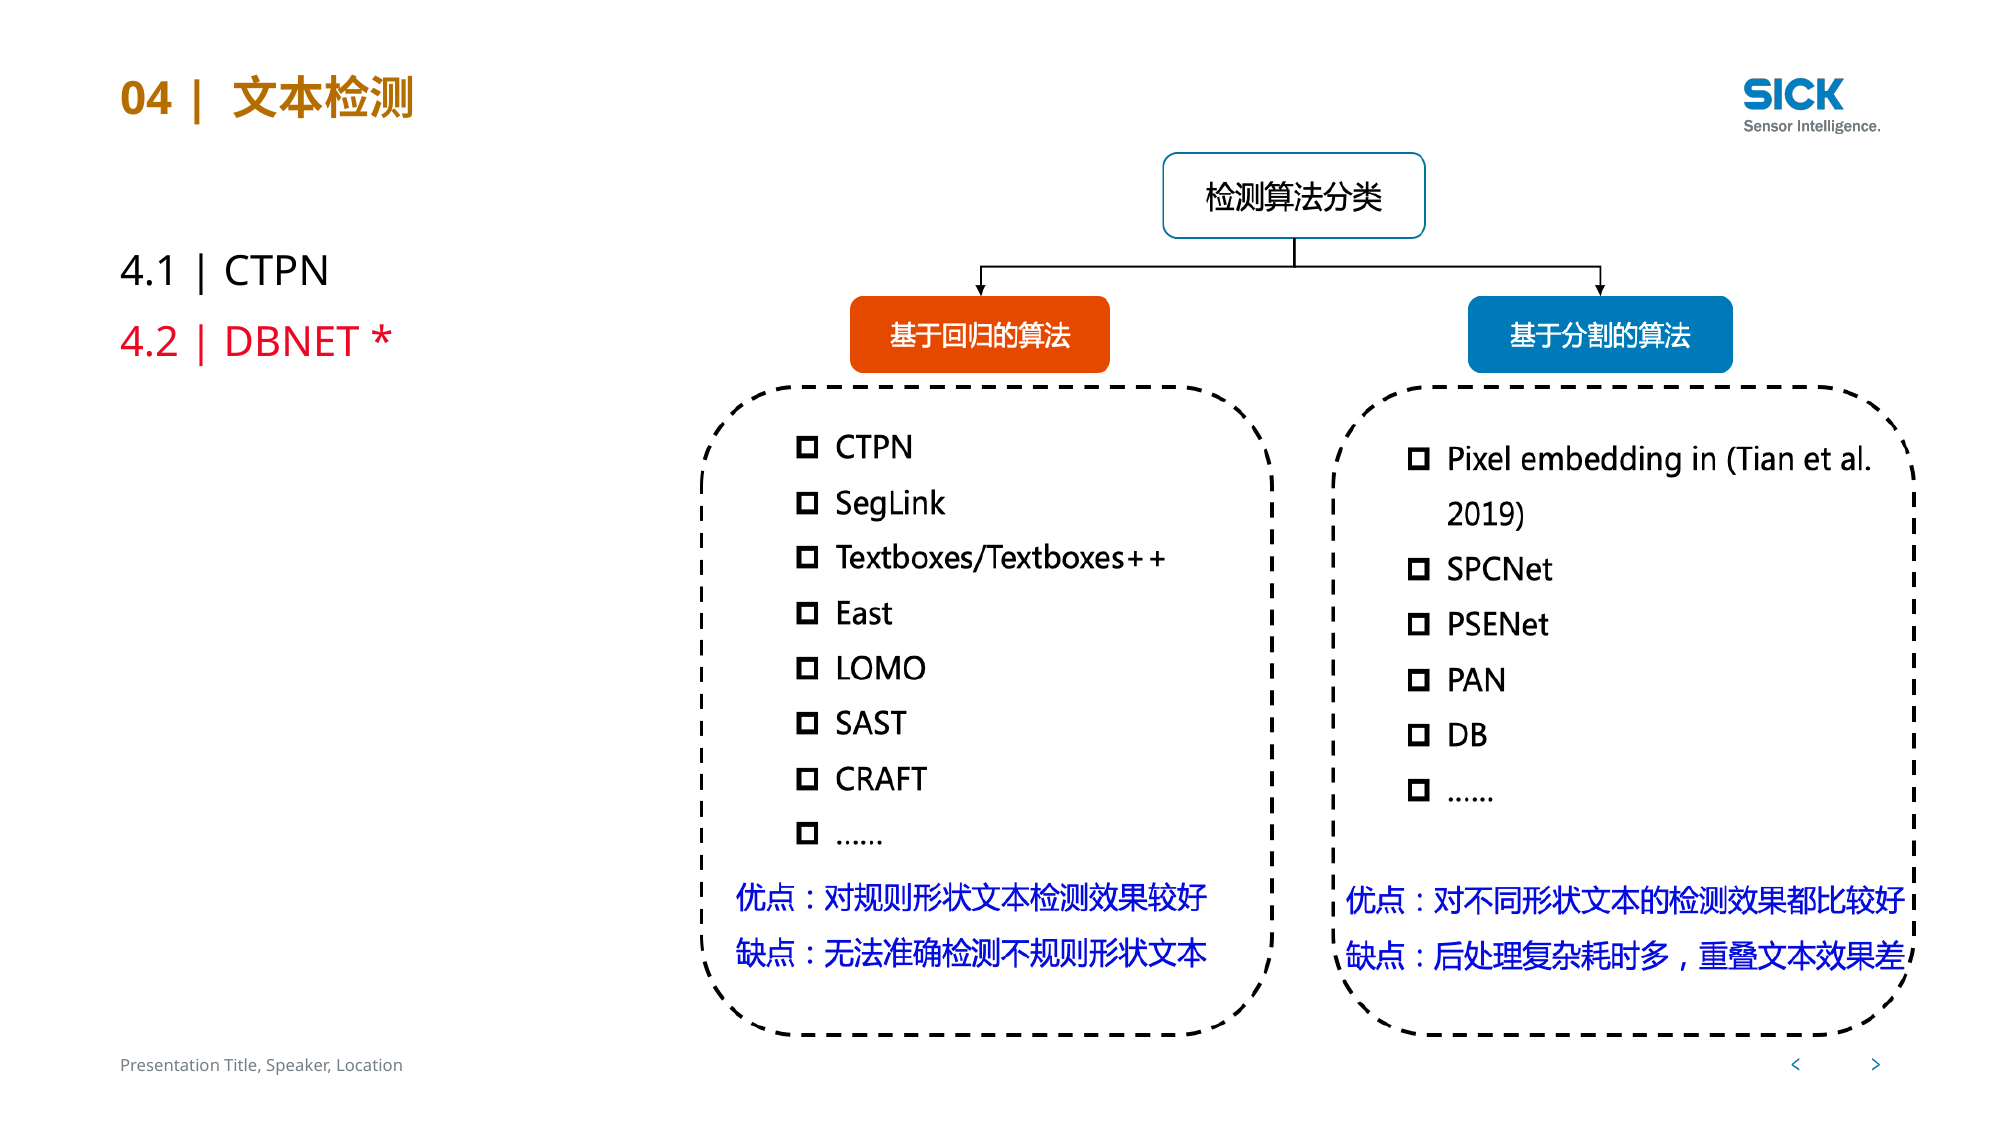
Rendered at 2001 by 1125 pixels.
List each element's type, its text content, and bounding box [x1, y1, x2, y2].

picture [1744, 78, 1880, 134]
list 4.1 | CTPN 4.2 | DBNET * [120, 243, 668, 1000]
title 04 | 文本检测 [120, 77, 1437, 137]
picture [668, 147, 1950, 1049]
footer Presentation Title, Speaker, Location [120, 1058, 1585, 1125]
slide_number [1791, 1058, 1880, 1125]
